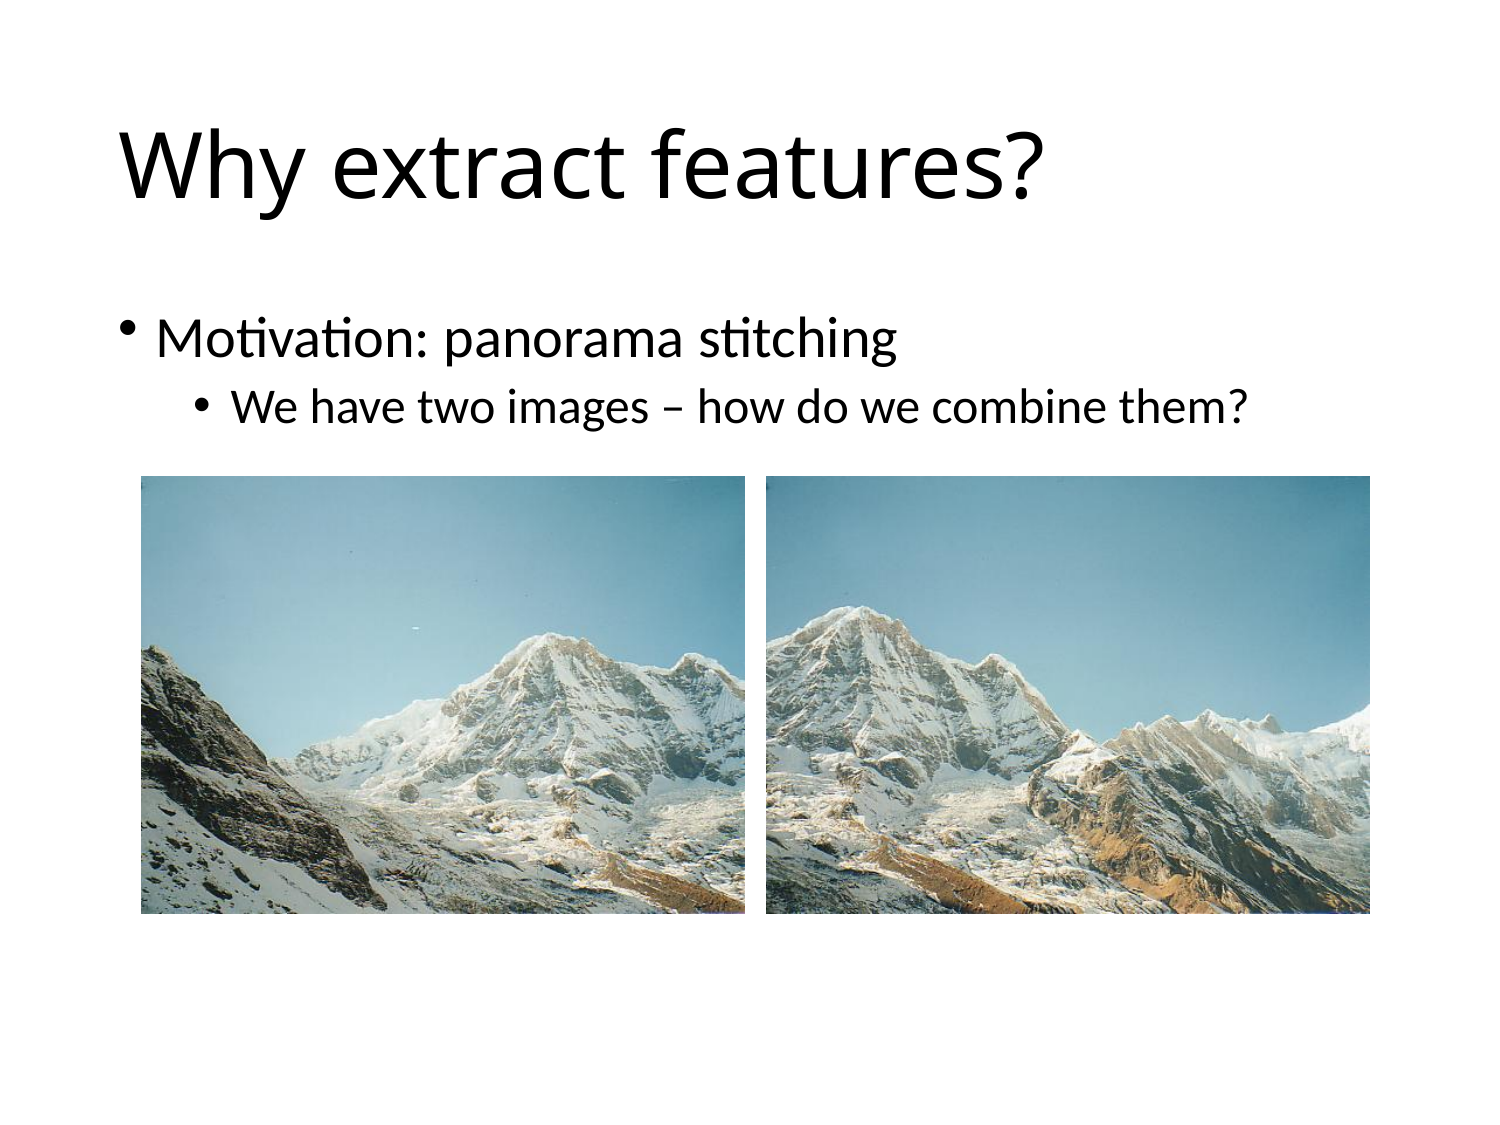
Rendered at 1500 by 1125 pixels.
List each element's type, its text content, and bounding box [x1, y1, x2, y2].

picture [766, 476, 1370, 914]
list Motivation: panorama stitching We have two images – how do we combine them? [103, 299, 1397, 1014]
title Why extract features? [103, 59, 1397, 278]
picture [141, 476, 745, 914]
